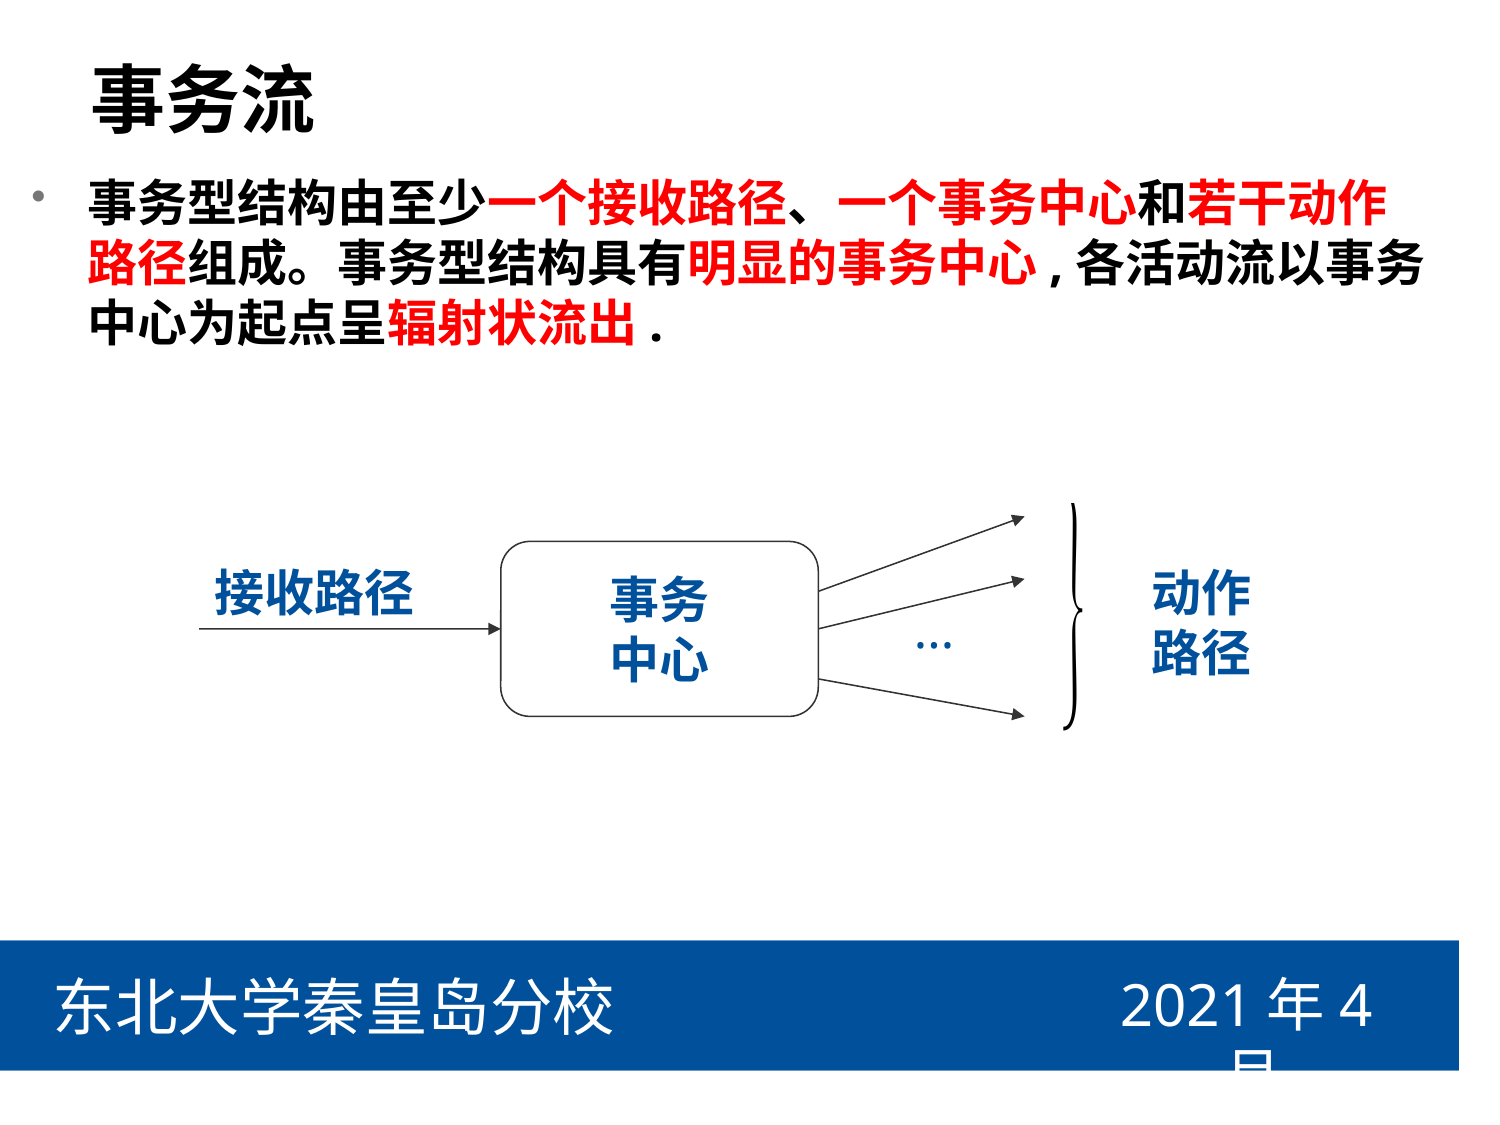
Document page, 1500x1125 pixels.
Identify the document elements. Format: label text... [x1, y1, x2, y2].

title 事务流 [74, 44, 1384, 153]
list 事务型结构由至少一个接收路径、一个事务中心和若干动作路径组成。事务型结构具有明显的事务中心,各活动流以事务中心为起点呈辐射状流出. [16, 163, 1442, 387]
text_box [198, 503, 1268, 755]
